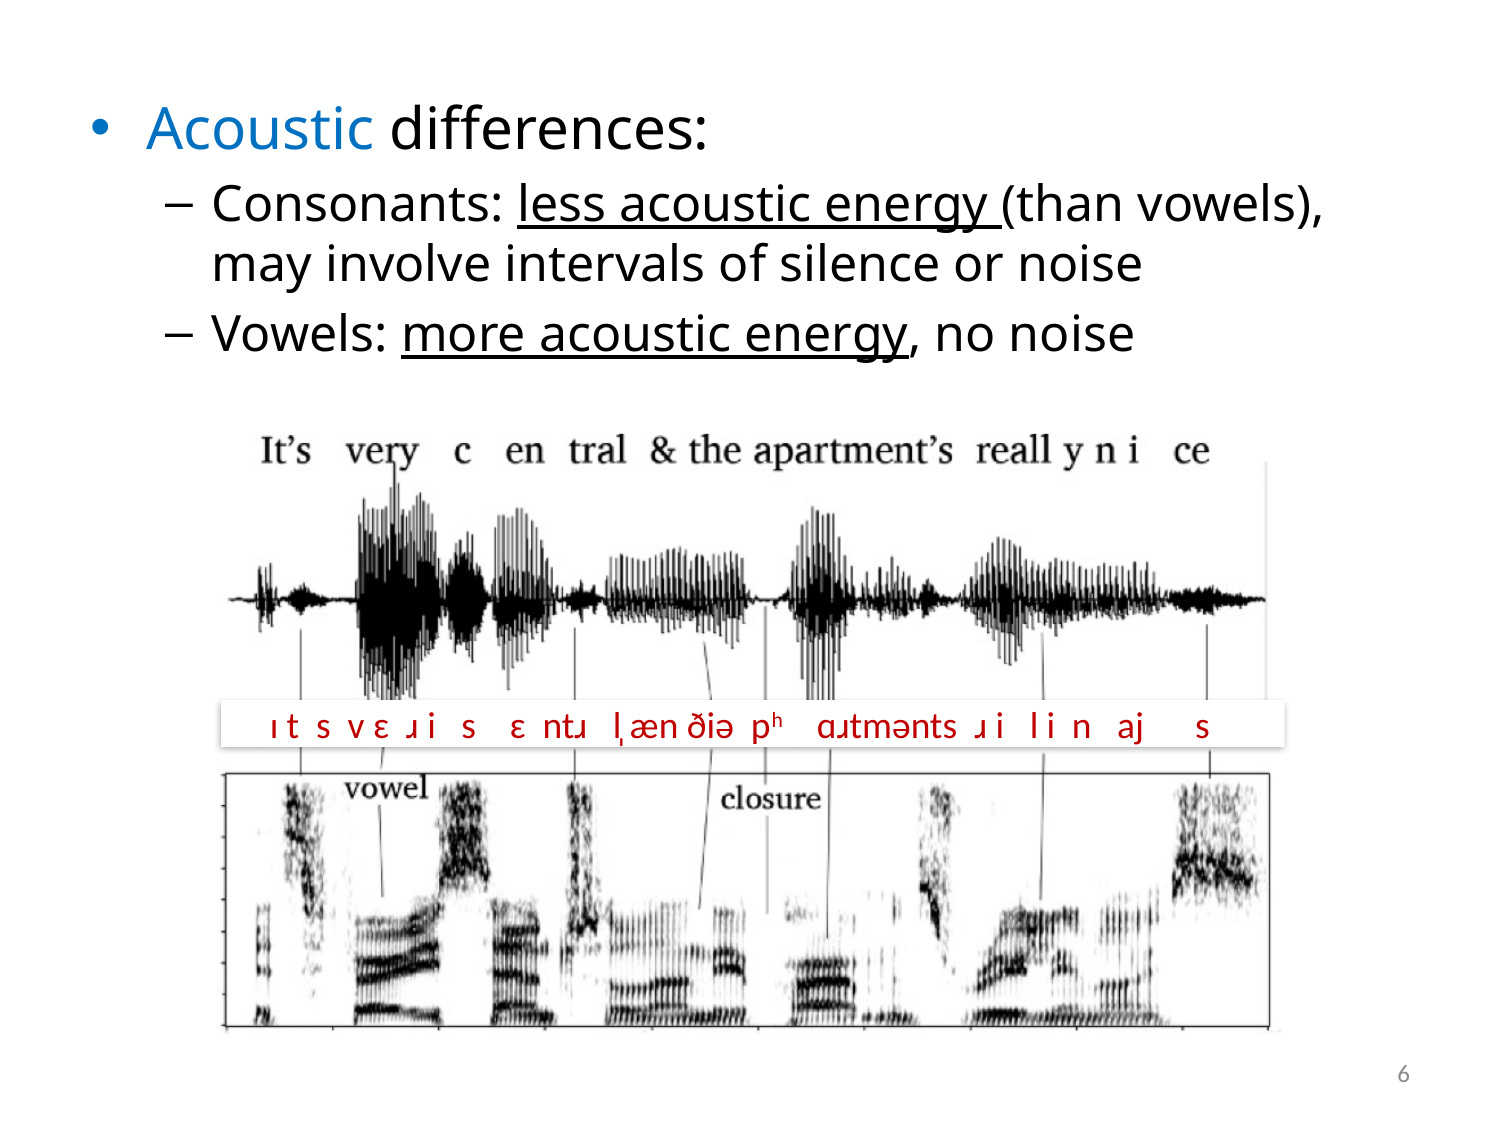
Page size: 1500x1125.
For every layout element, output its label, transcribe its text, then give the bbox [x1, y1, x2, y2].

list Acoustic differences: Consonants: less acoustic energy (than vowels), may involve intervals of silence or noise Vowels: more acoustic energy, no noise [75, 84, 1425, 1005]
slide_number 6 [1074, 1042, 1425, 1103]
picture [214, 418, 1286, 1043]
